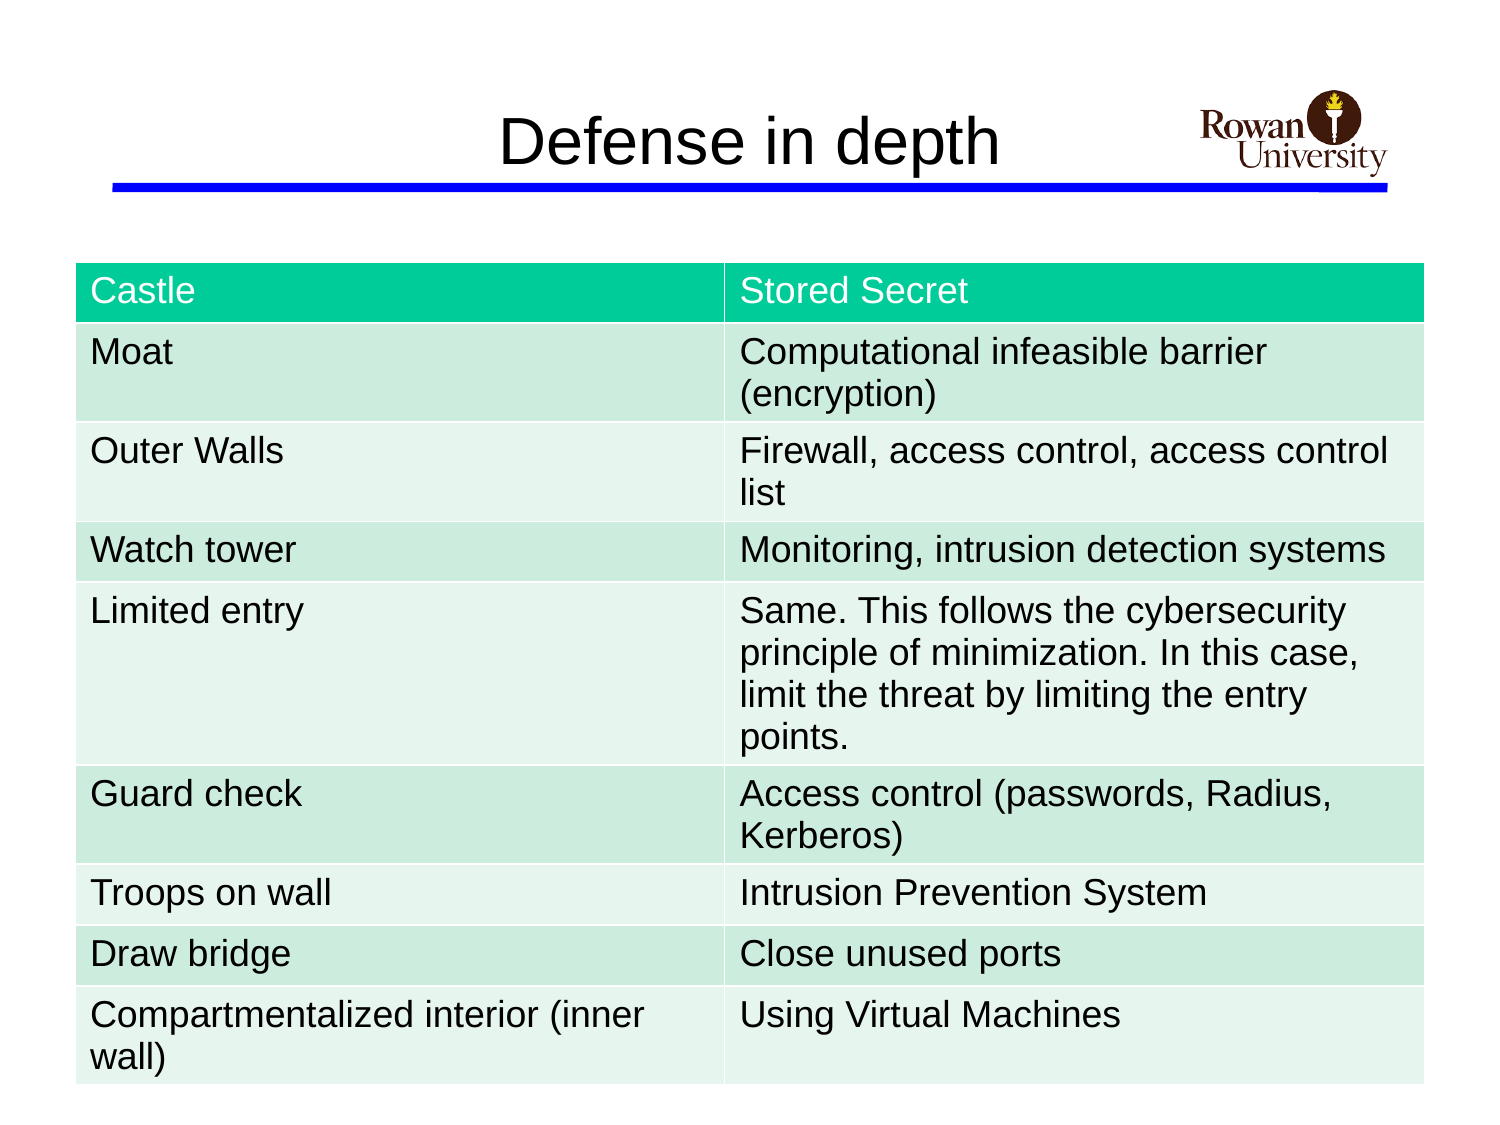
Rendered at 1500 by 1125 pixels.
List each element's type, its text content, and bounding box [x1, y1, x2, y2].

table_cell Firewall, access control, access control list [725, 423, 1424, 521]
table_header Castle [76, 263, 724, 322]
picture [1200, 90, 1388, 99]
table_cell Outer Walls [76, 423, 724, 521]
table_cell Close unused ports [725, 926, 1424, 985]
table_cell Monitoring, intrusion detection systems [725, 522, 1424, 581]
table_cell Watch tower [76, 522, 724, 581]
table_cell Limited entry [76, 583, 724, 764]
table_cell Computational infeasible barrier (encryption) [725, 324, 1424, 421]
table_cell Moat [76, 324, 724, 421]
title Defense in depth [112, 99, 1388, 175]
table_cell Same. This follows the cybersecurity principle of minimization. In this case, limit the threat by limiting the entry points. [725, 583, 1424, 764]
table_cell Access control (passwords, Radius, Kerberos) [725, 766, 1424, 863]
table_cell Draw bridge [76, 926, 724, 985]
table_cell Using Virtual Machines [725, 987, 1424, 1084]
table_cell Guard check [76, 766, 724, 863]
table_cell Troops on wall [76, 865, 724, 924]
table_cell Compartmentalized interior (inner wall) [76, 987, 724, 1084]
table_header Stored Secret [725, 263, 1424, 322]
table_cell Intrusion Prevention System [725, 865, 1424, 924]
